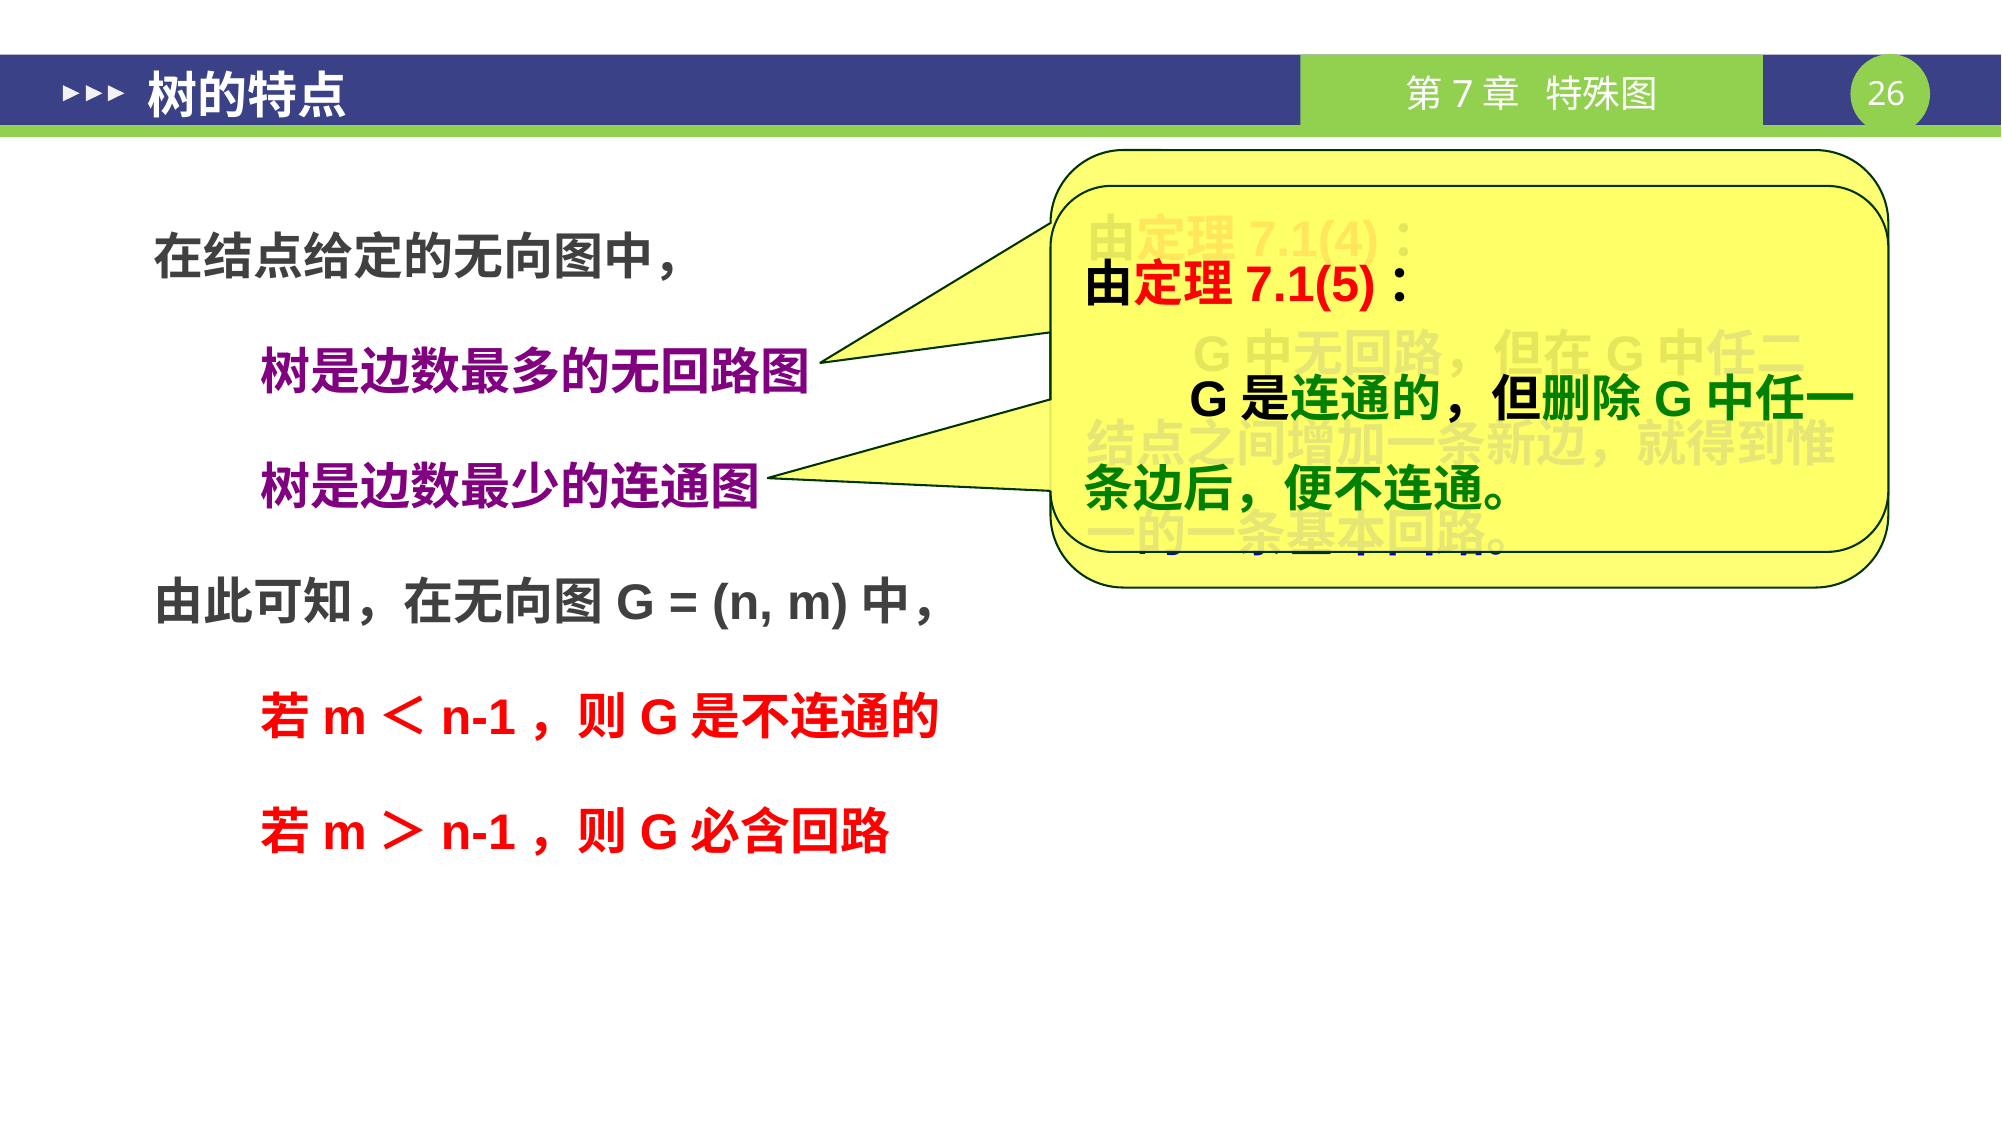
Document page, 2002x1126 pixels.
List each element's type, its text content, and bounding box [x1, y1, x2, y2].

title 树的特点 [127, 57, 1003, 129]
text_box 由定理7.1(5)： G是连通的，但删除G中任一条边后，便不连通。 [767, 185, 1889, 552]
text_box 由定理7.1(4)： G中无回路，但在G中任二结点之间增加一条新边，就得到惟一的一条基本回路。 [819, 150, 1889, 364]
list 在结点给定的无向图中， 树是边数最多的无回路图 树是边数最少的连通图 由此可知，在无向图G = (n, m)中， 若m＜n-1，则G是不连通的 若m＞n-1，则G必含回路 [133, 184, 1458, 1036]
text_box 由定理7.1(4)： G中无回路，但在G中任二结点之间增加一条新边，就得到惟一的一条基本回路。 [1050, 498, 1889, 588]
